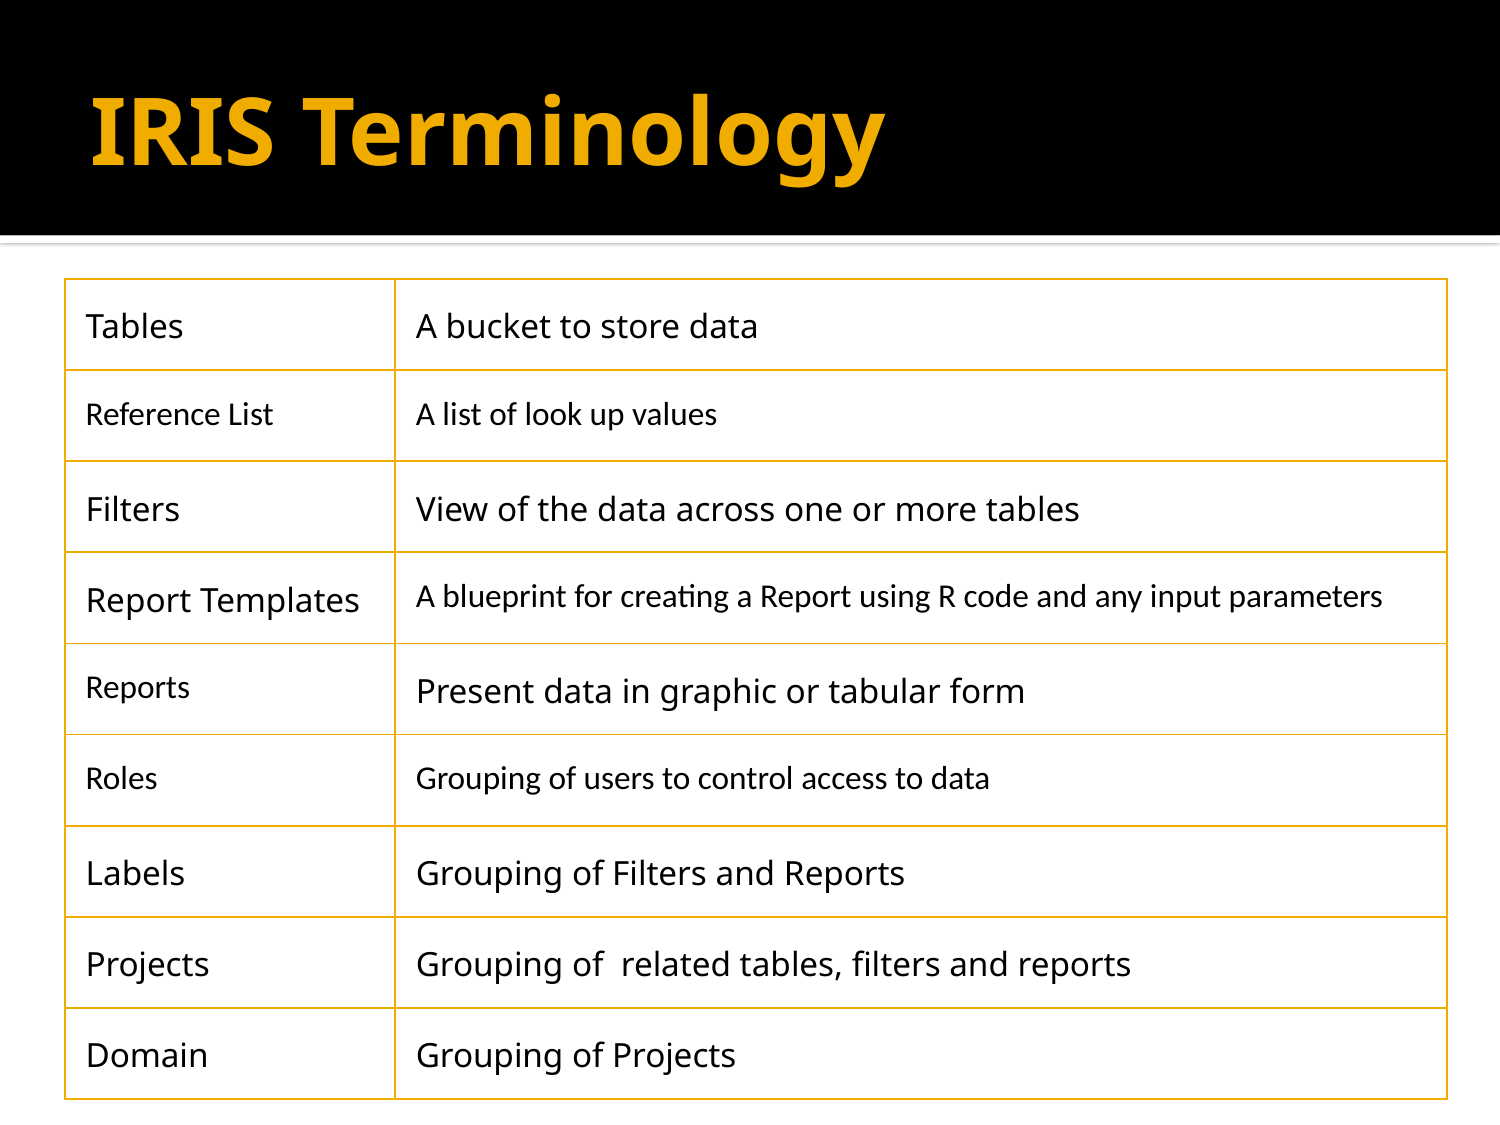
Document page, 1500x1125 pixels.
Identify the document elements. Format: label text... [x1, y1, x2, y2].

table_cell Grouping of Filters and Reports [396, 827, 1446, 916]
table_cell Report Templates [66, 553, 394, 643]
table_header A bucket to store data [396, 280, 1446, 369]
table_cell A blueprint for creating a Report using R code and any input parameters [396, 553, 1446, 643]
title IRIS Terminology [75, 25, 1425, 231]
table_cell View of the data across one or more tables [396, 462, 1446, 551]
table_cell Reference List [66, 371, 394, 460]
table_cell Present data in graphic or tabular form [396, 644, 1446, 734]
table_cell Grouping of related tables, filters and reports [396, 918, 1446, 1007]
table_cell Grouping of users to control access to data [396, 735, 1446, 825]
table_cell Labels [66, 827, 394, 916]
table_cell Roles [66, 735, 394, 825]
table_cell Filters [66, 462, 394, 551]
table_cell Projects [66, 918, 394, 1007]
table_cell Grouping of Projects [396, 1009, 1446, 1098]
table_cell A list of look up values [396, 371, 1446, 460]
table_cell Domain [66, 1009, 394, 1098]
table_header Tables [66, 280, 394, 369]
table_cell Reports [66, 644, 394, 734]
